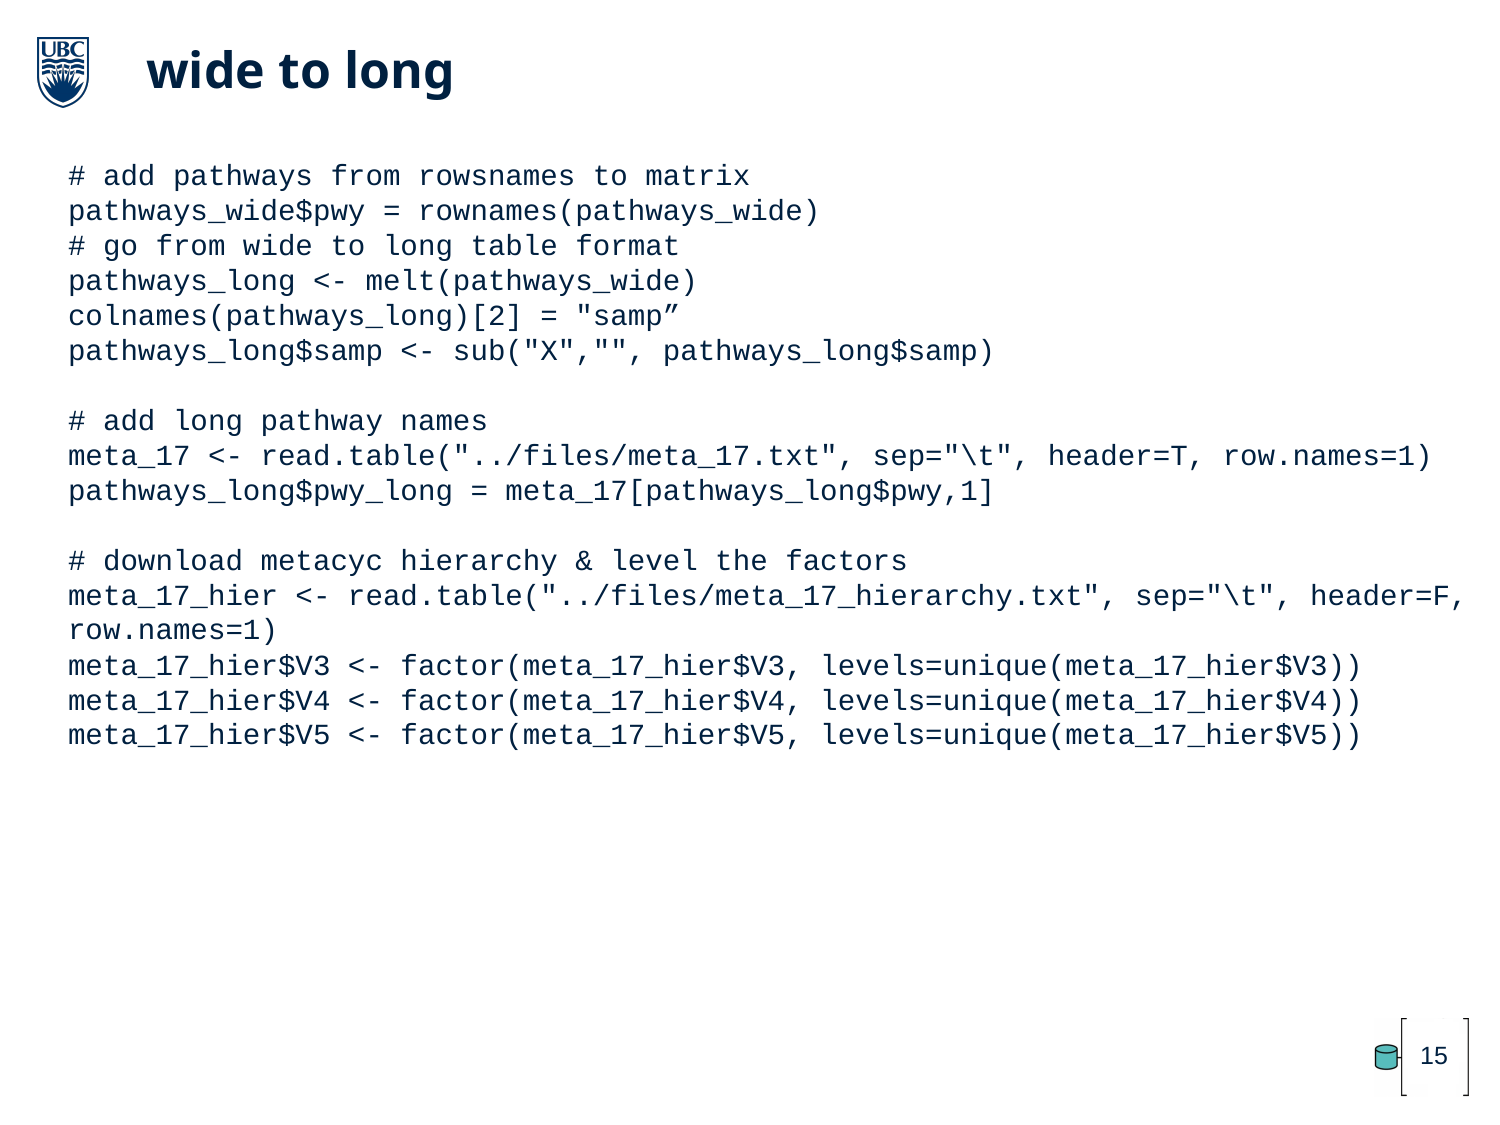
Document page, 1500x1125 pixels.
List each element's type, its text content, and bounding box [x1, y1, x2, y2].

picture [37, 37, 89, 108]
list wide to long [131, 30, 1373, 121]
slide_number 15 [1399, 1018, 1469, 1091]
picture [1374, 1018, 1469, 1097]
text_box # add pathways from rowsnames to matrix pathways_wide$pwy = rownames(pathways_wide) # go from wide to long table format pathways_long <- melt(pathways_wide) colnames(pathways_long)[2] = "samp” pathways_long$samp <- sub("X","", pathways_long$samp) # add long pathway names meta_17 <- read.table("../files/meta_17.txt", sep="\t", header=T, row.names=1) pathways_long$pwy_long = meta_17[pathways_long$pwy,1] # download metacyc hierarchy & level the factors meta_17_hier <- read.table("../files/meta_17_hierarchy.txt", sep="\t", header=F, row.names=1) meta_17_hier$V3 <- factor(meta_17_hier$V3, levels=unique(meta_17_hier$V3)) meta_17_hier$V4 <- factor(meta_17_hier$V4, levels=unique(meta_17_hier$V4)) meta_17_hier$V5 <- factor(meta_17_hier$V5, levels=unique(meta_17_hier$V5)) [53, 148, 1500, 759]
